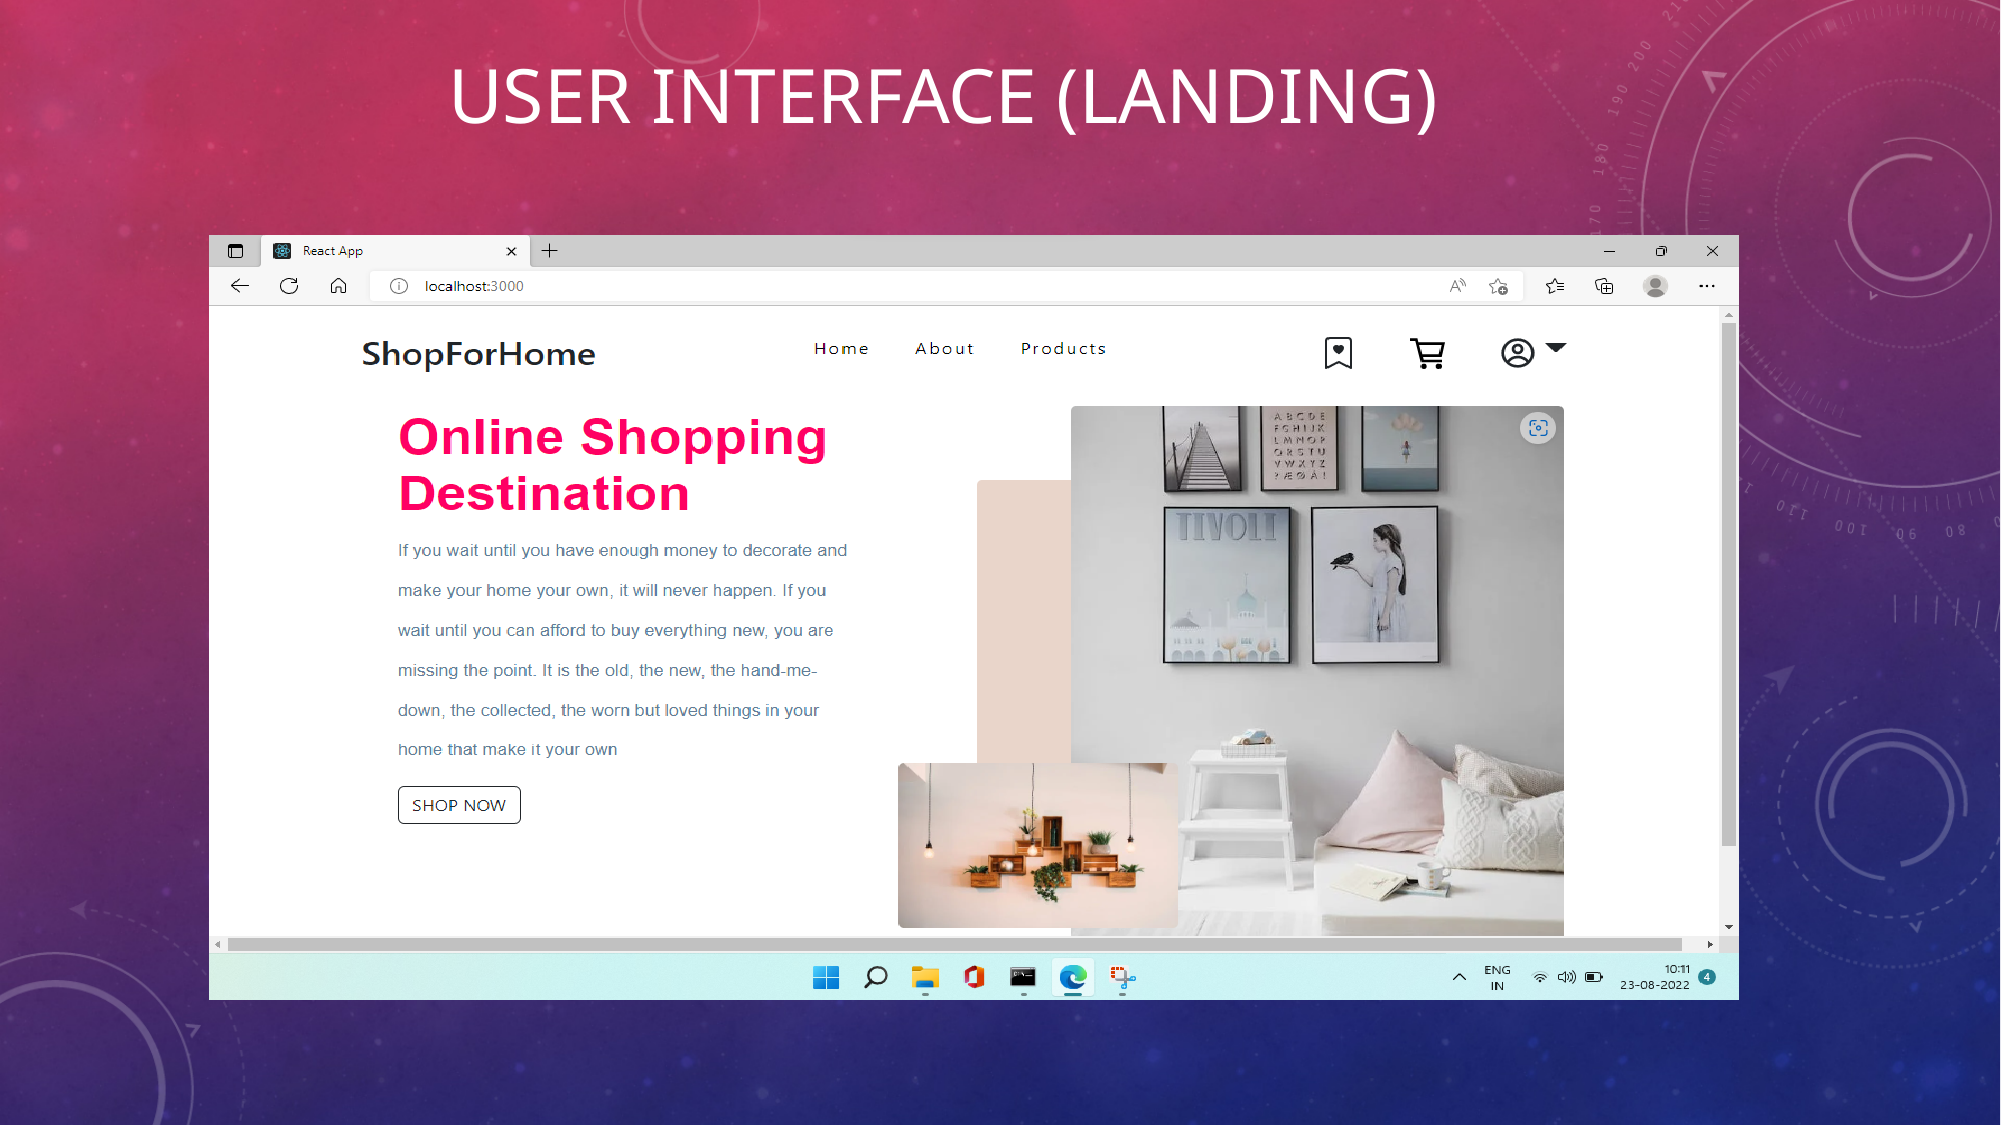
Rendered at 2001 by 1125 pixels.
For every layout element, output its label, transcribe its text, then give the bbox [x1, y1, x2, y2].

picture [0, 0, 2001, 1125]
title USER INTERFACE (LANDING) [112, 19, 1775, 168]
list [209, 235, 1739, 1000]
